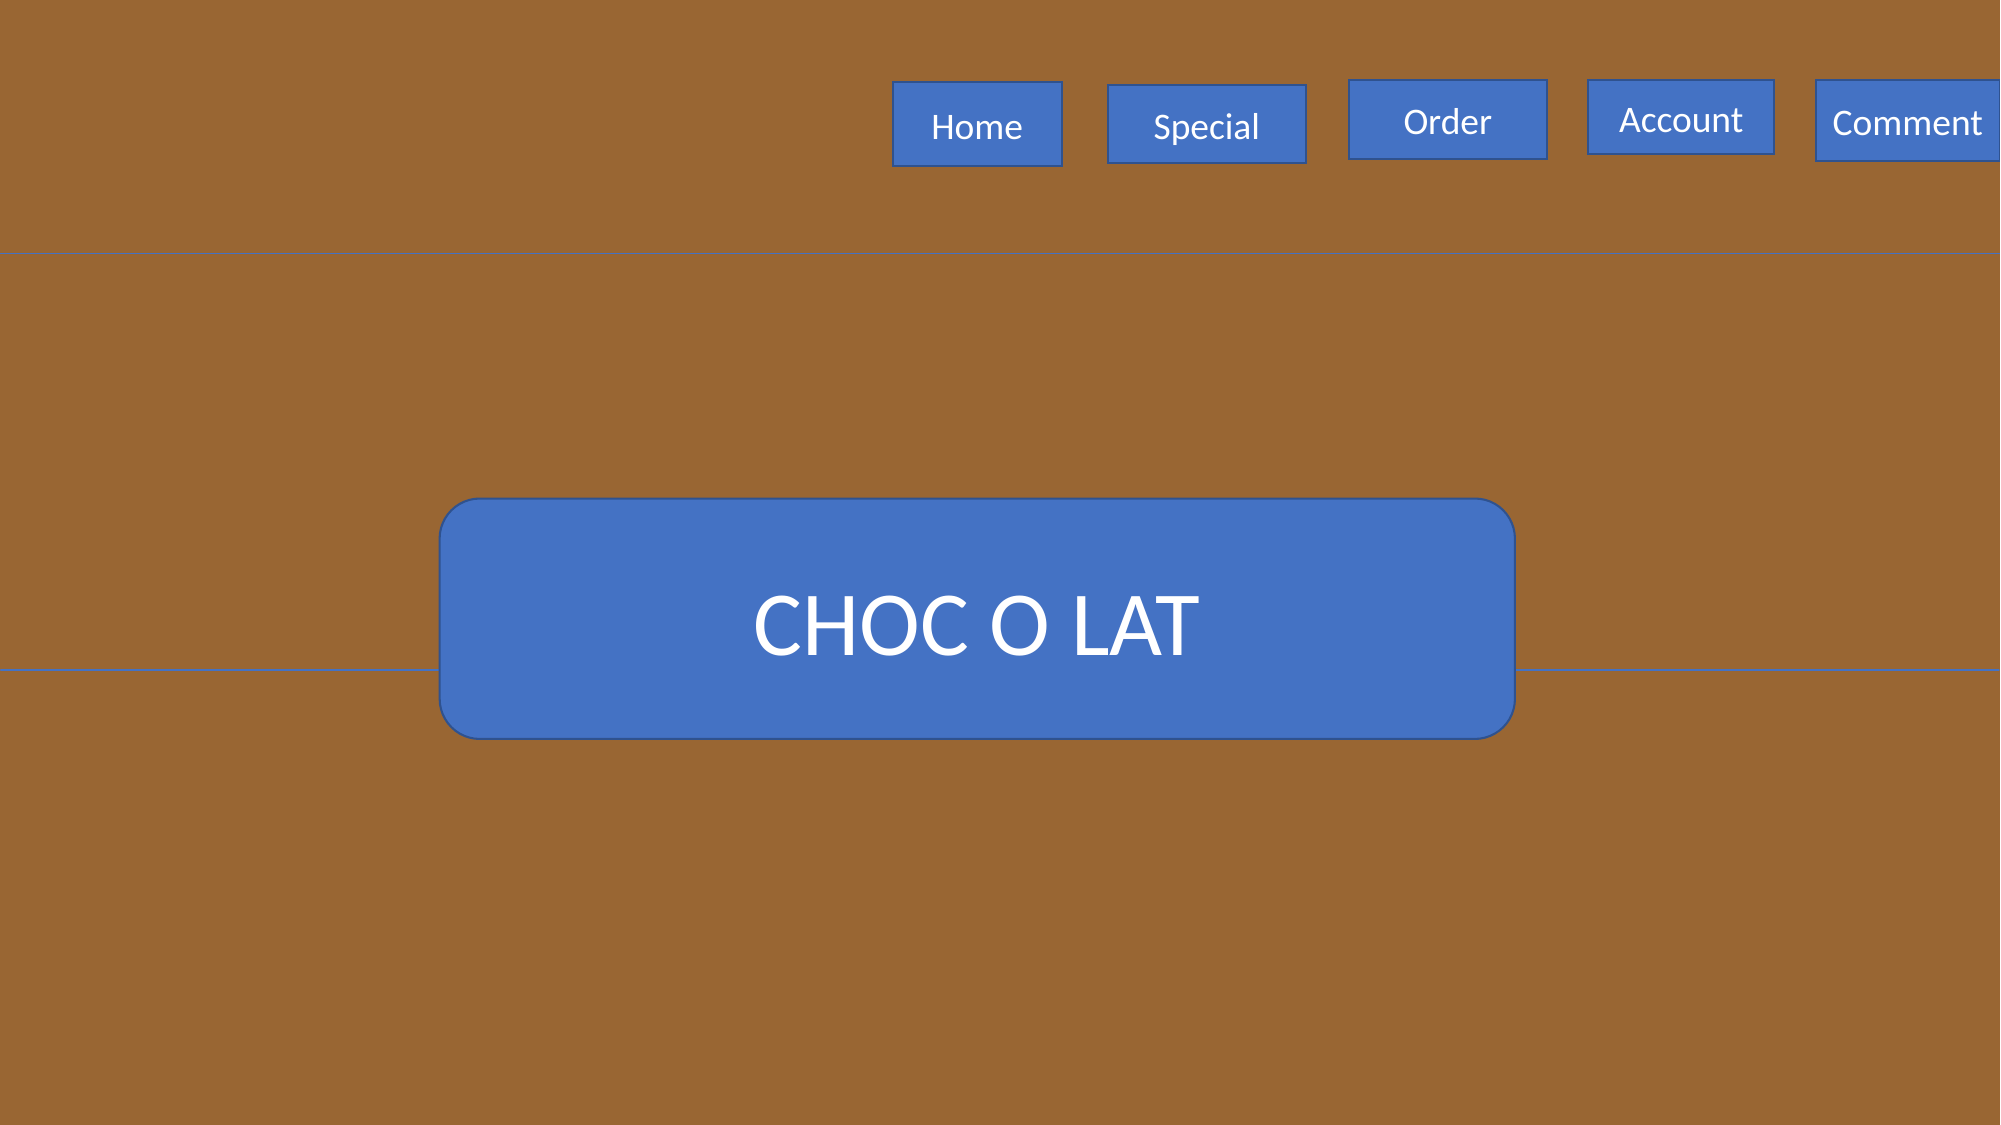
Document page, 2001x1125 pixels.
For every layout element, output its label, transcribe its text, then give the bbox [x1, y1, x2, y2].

text_box Special [1107, 84, 1306, 164]
text_box Comment [1815, 80, 2000, 162]
text_box Home [892, 82, 1062, 167]
text_box CHOC O LAT [439, 671, 1515, 739]
text_box Account [1588, 80, 1775, 154]
text_box Order [1348, 80, 1548, 159]
text_box CHOC O LAT [439, 498, 1515, 669]
